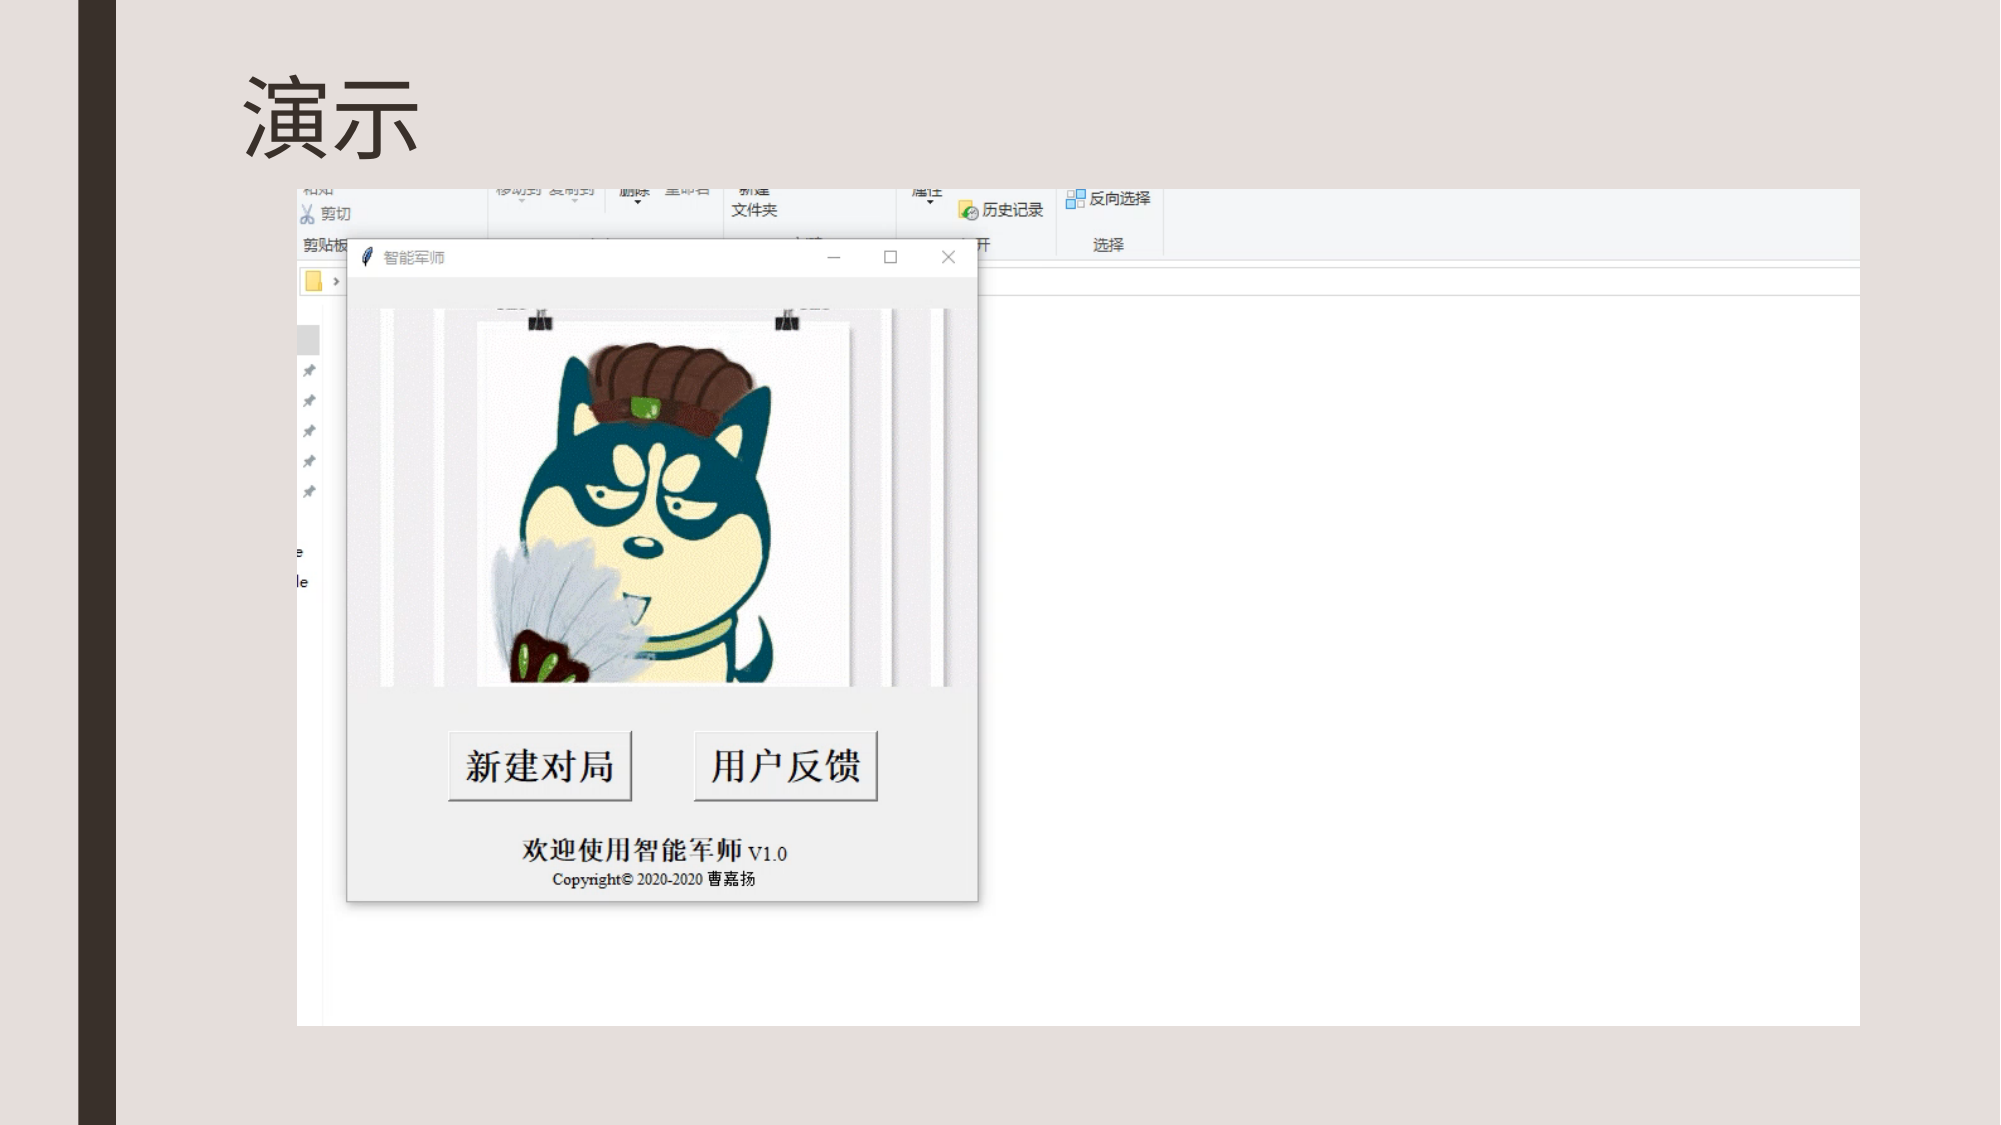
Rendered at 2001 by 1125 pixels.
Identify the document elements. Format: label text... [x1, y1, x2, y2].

title 演示 [225, 67, 1800, 311]
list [296, 188, 1861, 1027]
